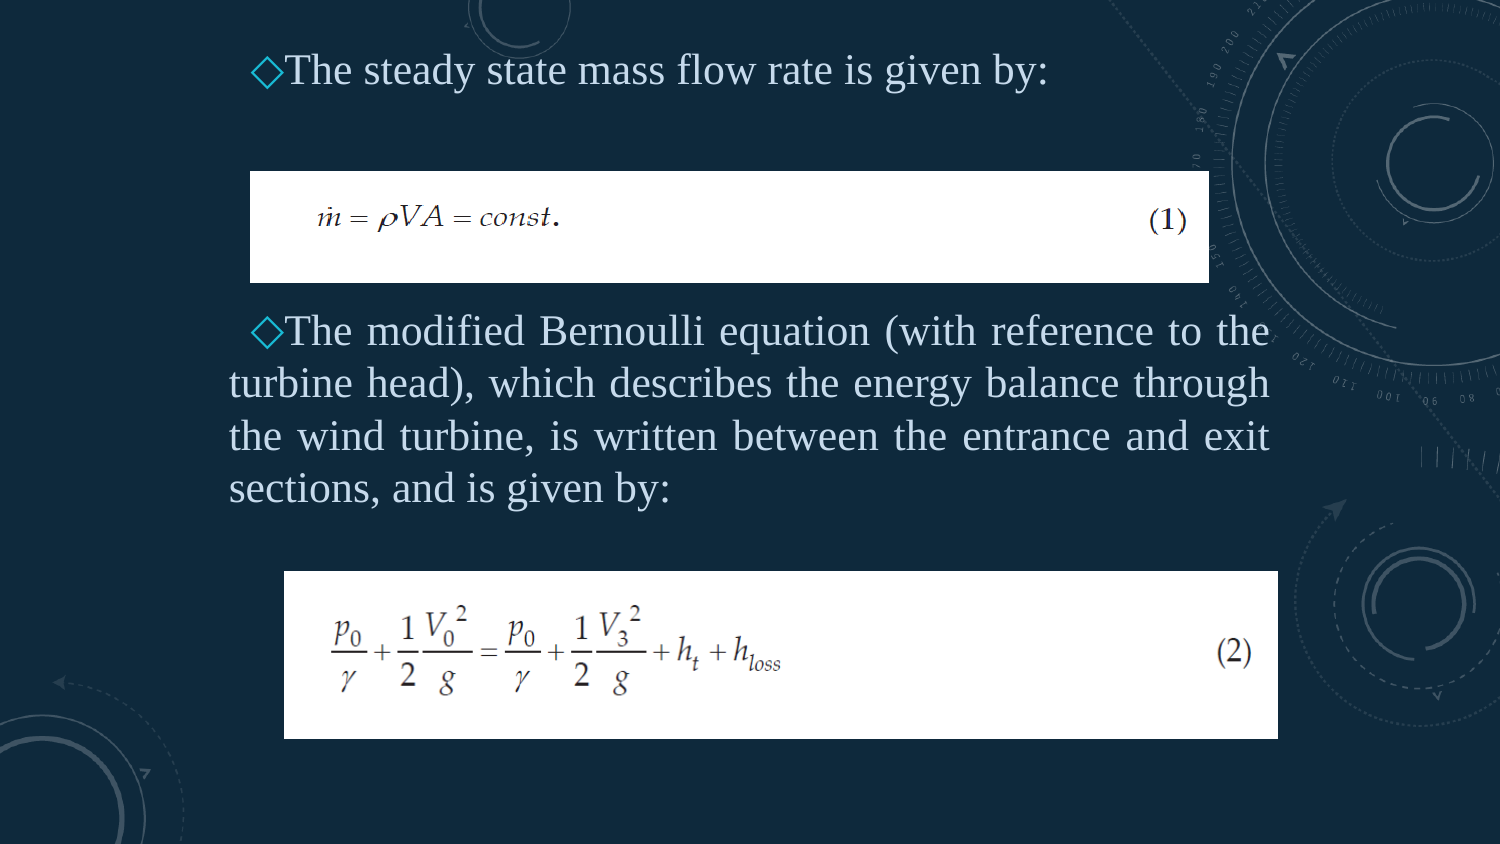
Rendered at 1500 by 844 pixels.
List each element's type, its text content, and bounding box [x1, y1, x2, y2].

list The steady state mass flow rate is given by: The modified Bernoulli equation (with reference to the turbine head), which describes the energy balance through the wind turbine, is written between the entrance and exit sections, and is given by: [213, 26, 1287, 818]
picture [0, 0, 1500, 844]
